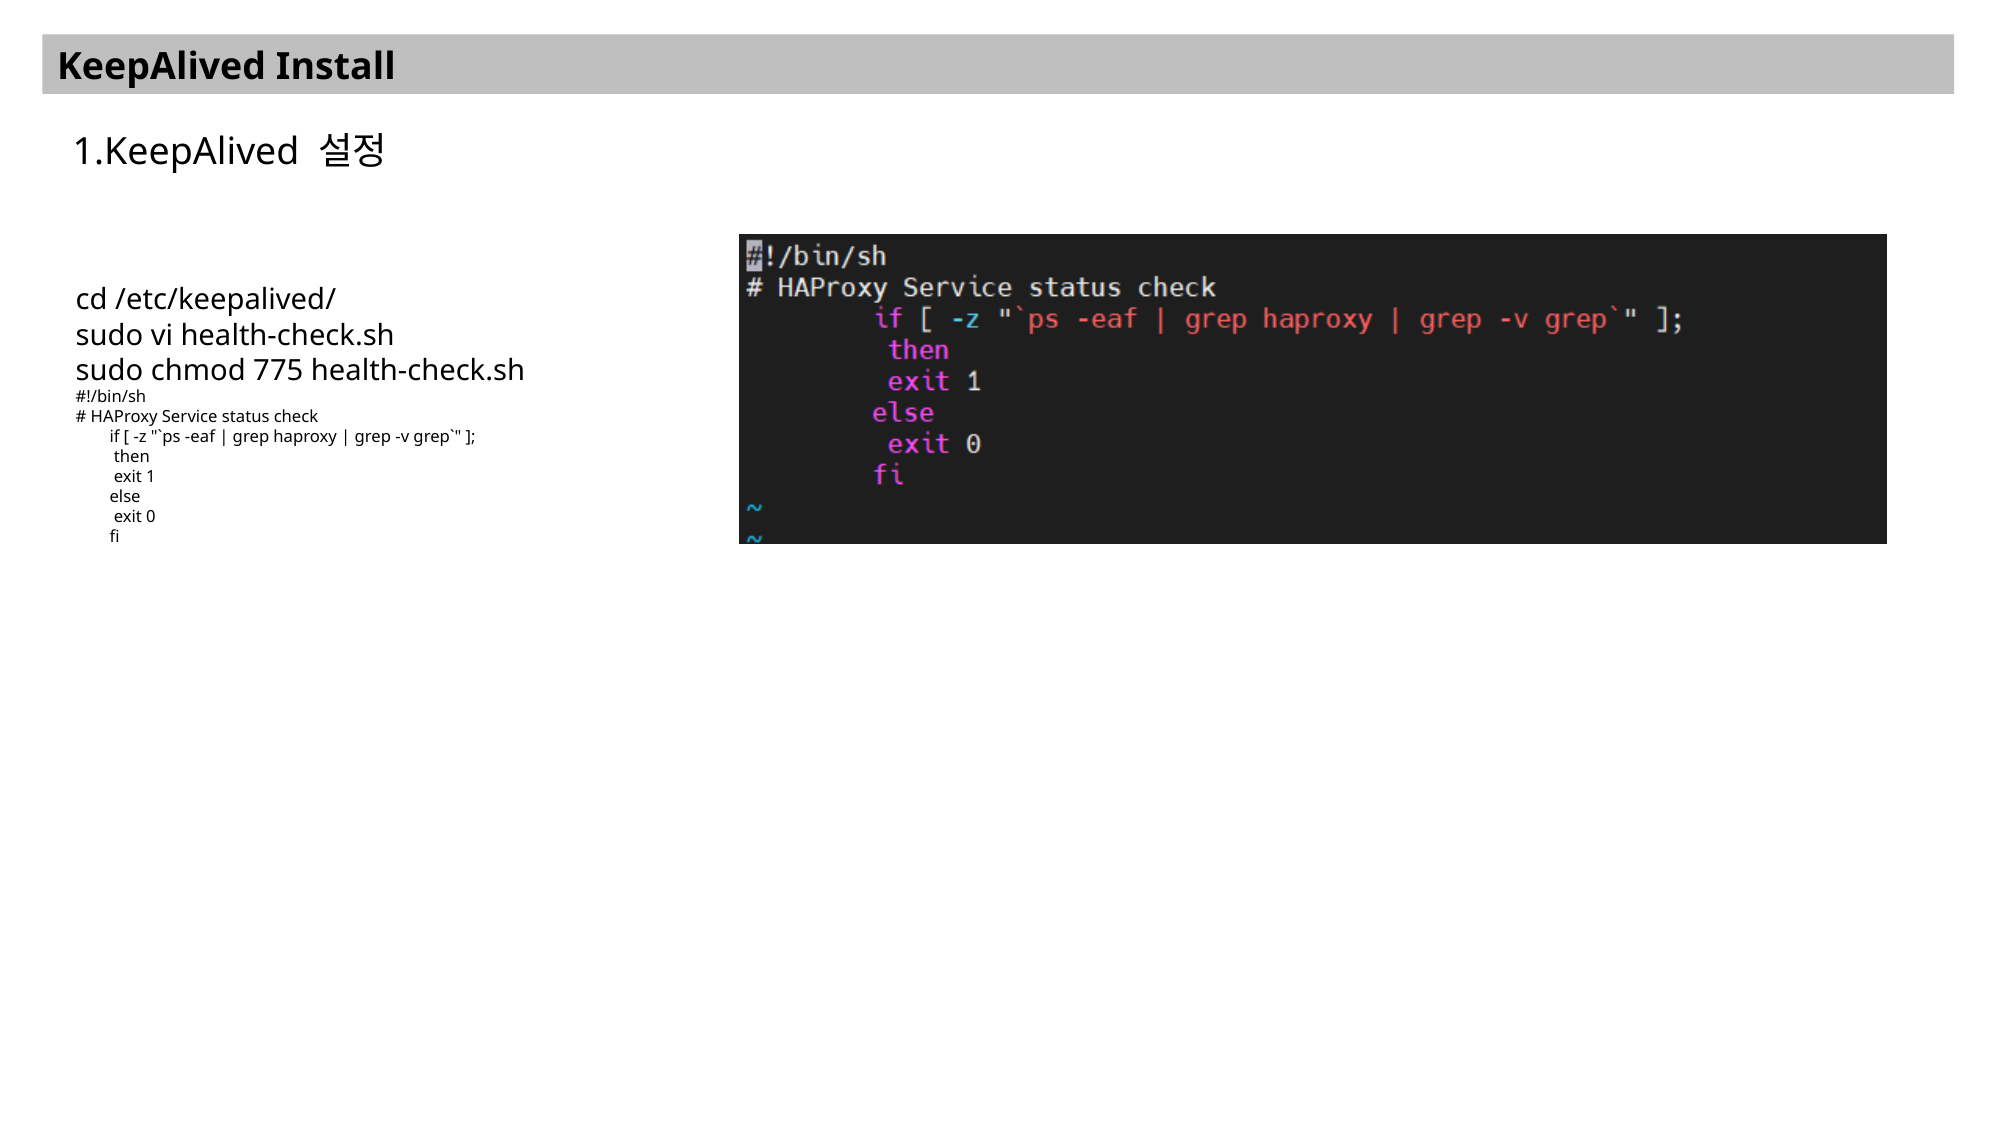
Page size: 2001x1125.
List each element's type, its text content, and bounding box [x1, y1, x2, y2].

text_box cd /etc/keepalived/ sudo vi health-check.sh sudo chmod 775 health-check.sh #!/bin/sh # HAProxy Service status check if [ -z "`ps -eaf | grep haproxy | grep -v grep`" ]; then exit 1 else exit 0 fi [60, 273, 602, 588]
text_box 1.KeepAlived 설정 [57, 119, 403, 179]
text_box KeepAlived Install [42, 34, 1955, 94]
picture [739, 234, 1887, 544]
